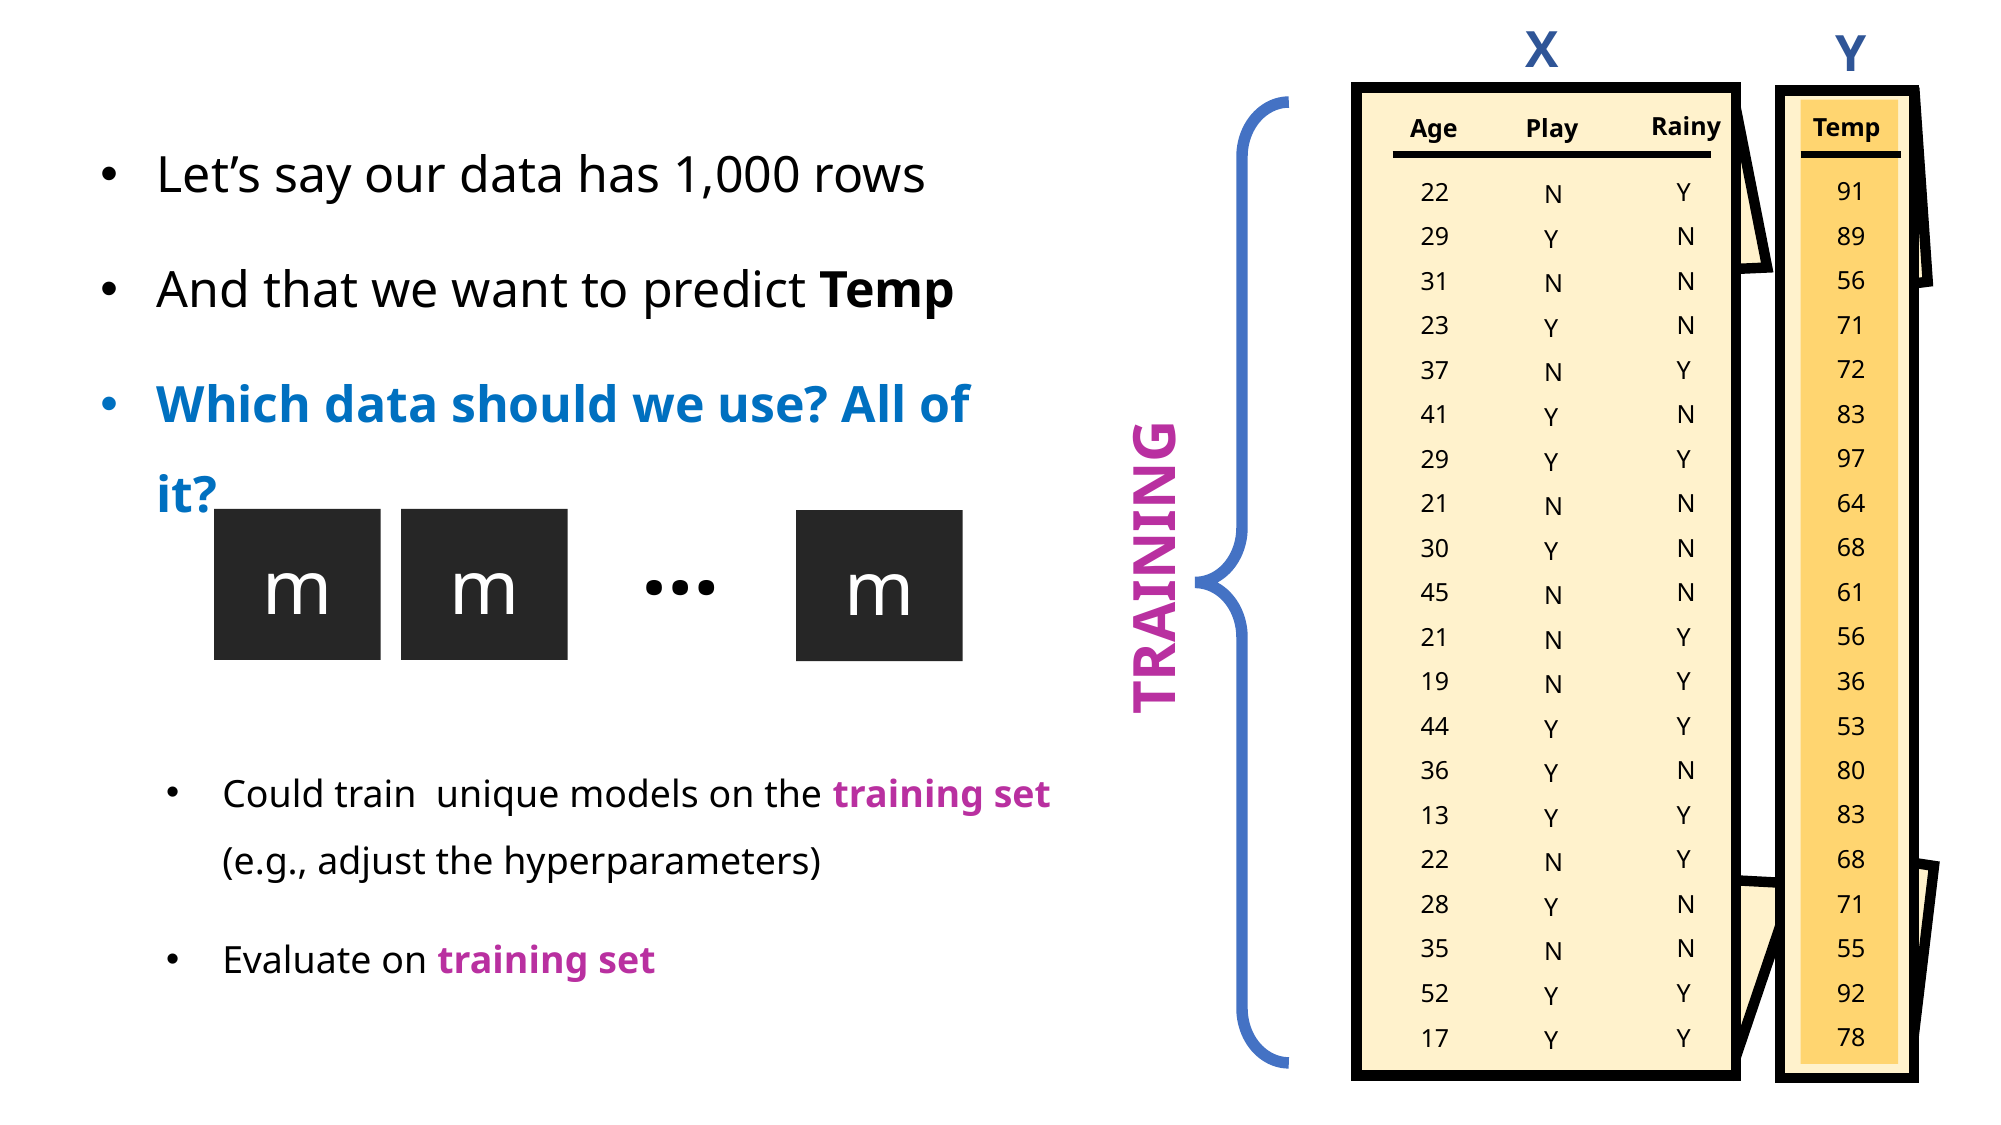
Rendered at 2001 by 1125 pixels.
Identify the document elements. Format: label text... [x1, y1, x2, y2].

text_box Let’s say our data has 1,000 rows And that we want to predict Temp Which data should we use? All of it? [85, 105, 1050, 646]
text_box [1356, 87, 1795, 1076]
text_box … [626, 495, 735, 621]
text_box Y [1789, 14, 1913, 90]
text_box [1780, 90, 1934, 1079]
text_box X [1480, 10, 1604, 85]
text_box [1195, 101, 1289, 1064]
text_box TRAINING [1109, 328, 1195, 730]
